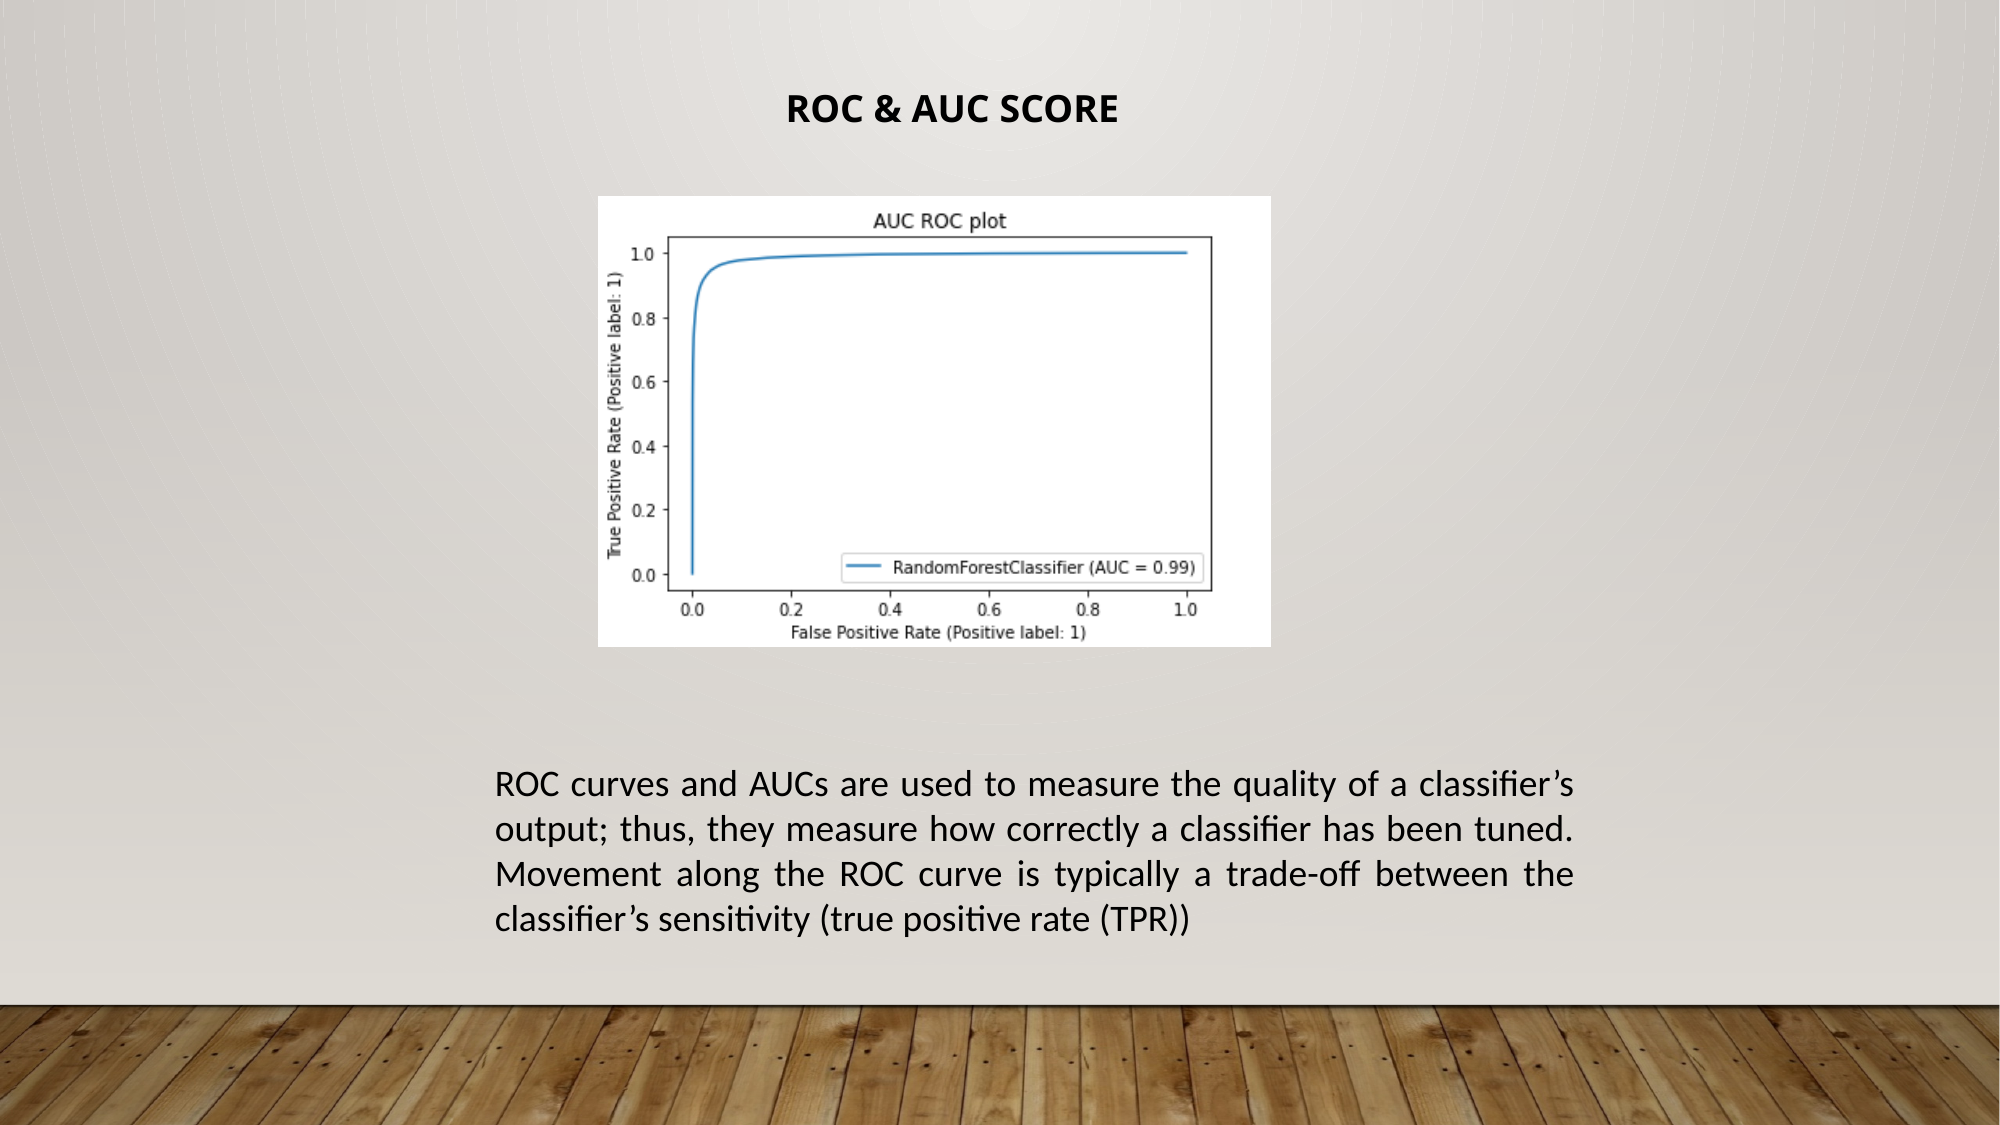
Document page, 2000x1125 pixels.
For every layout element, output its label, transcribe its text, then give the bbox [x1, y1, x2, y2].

picture [0, 1005, 2000, 1125]
picture [597, 195, 1272, 648]
text_box ROC & AUC SCORE [503, 78, 1402, 138]
text_box ROC curves and AUCs are used to measure the quality of a classifier’s output; thus, they measure how correctly a classifier has been tuned. Movement along the ROC curve is typically a trade-off between the classifier’s sensitivity (true positive rate (TPR)) [479, 751, 1591, 947]
